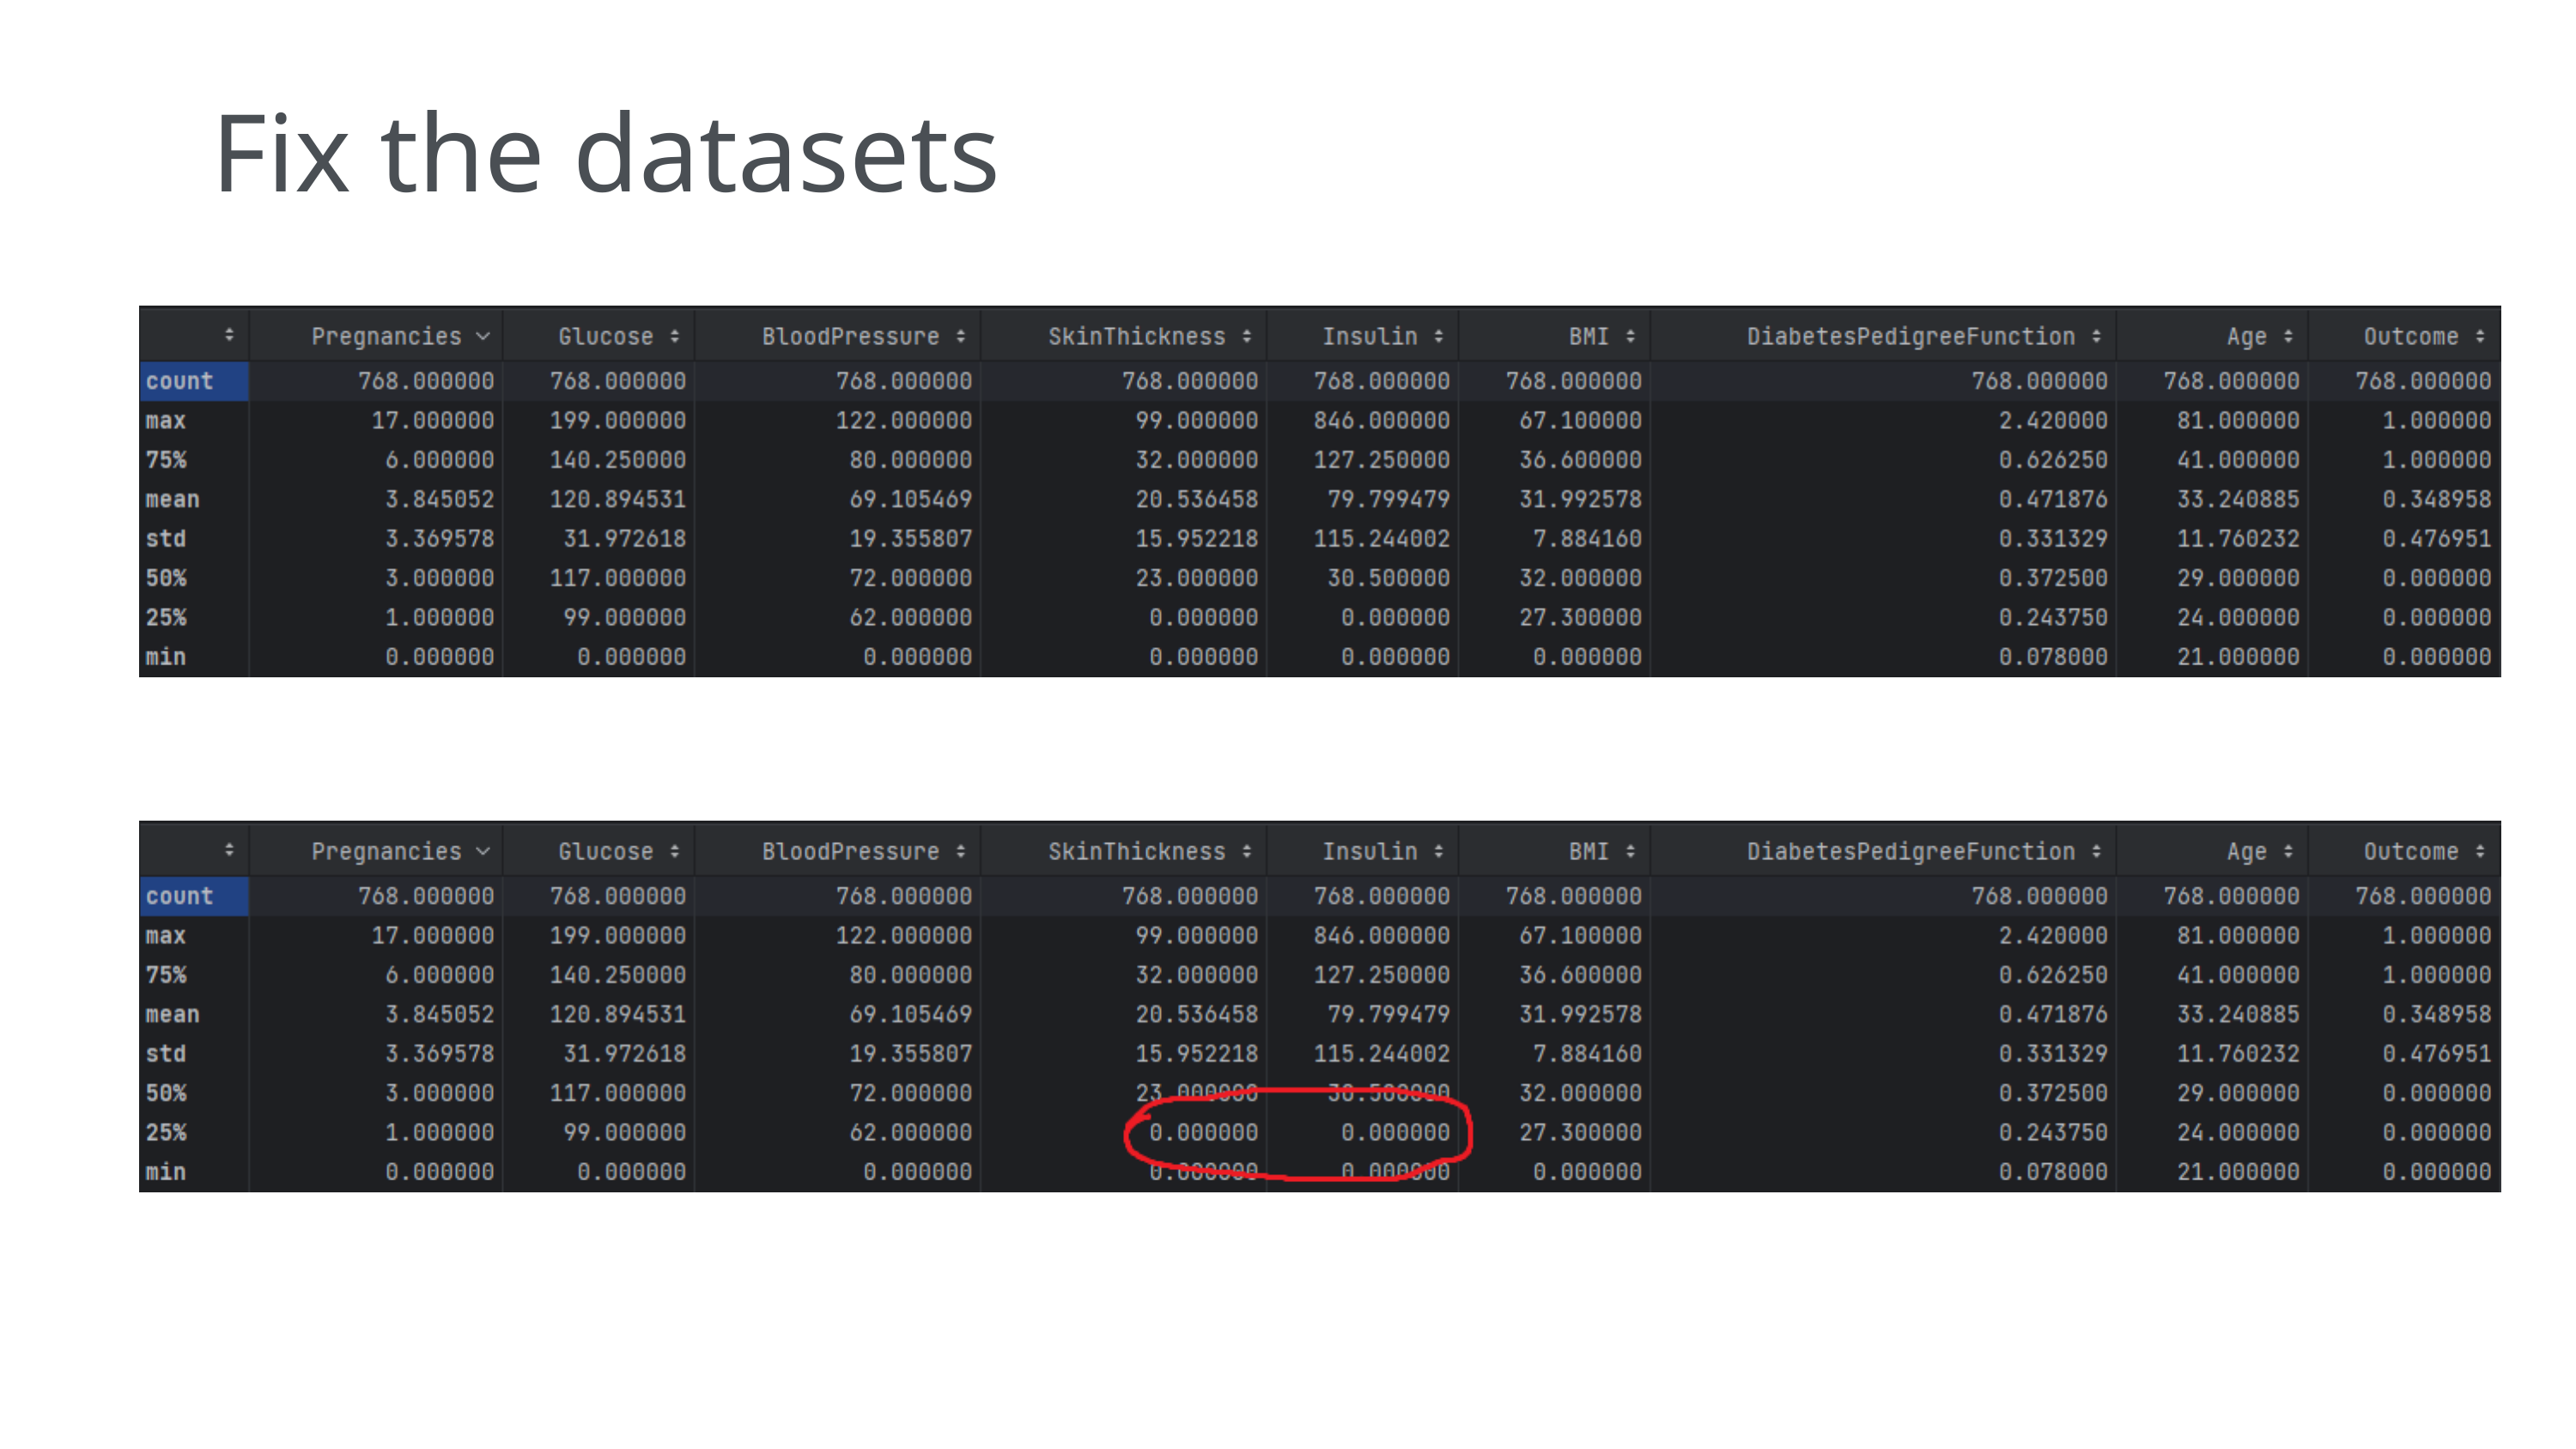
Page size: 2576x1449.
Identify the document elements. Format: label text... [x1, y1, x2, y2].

text_box Fix the datasets [211, 52, 1659, 305]
picture [139, 306, 2501, 678]
picture [139, 821, 2501, 1193]
